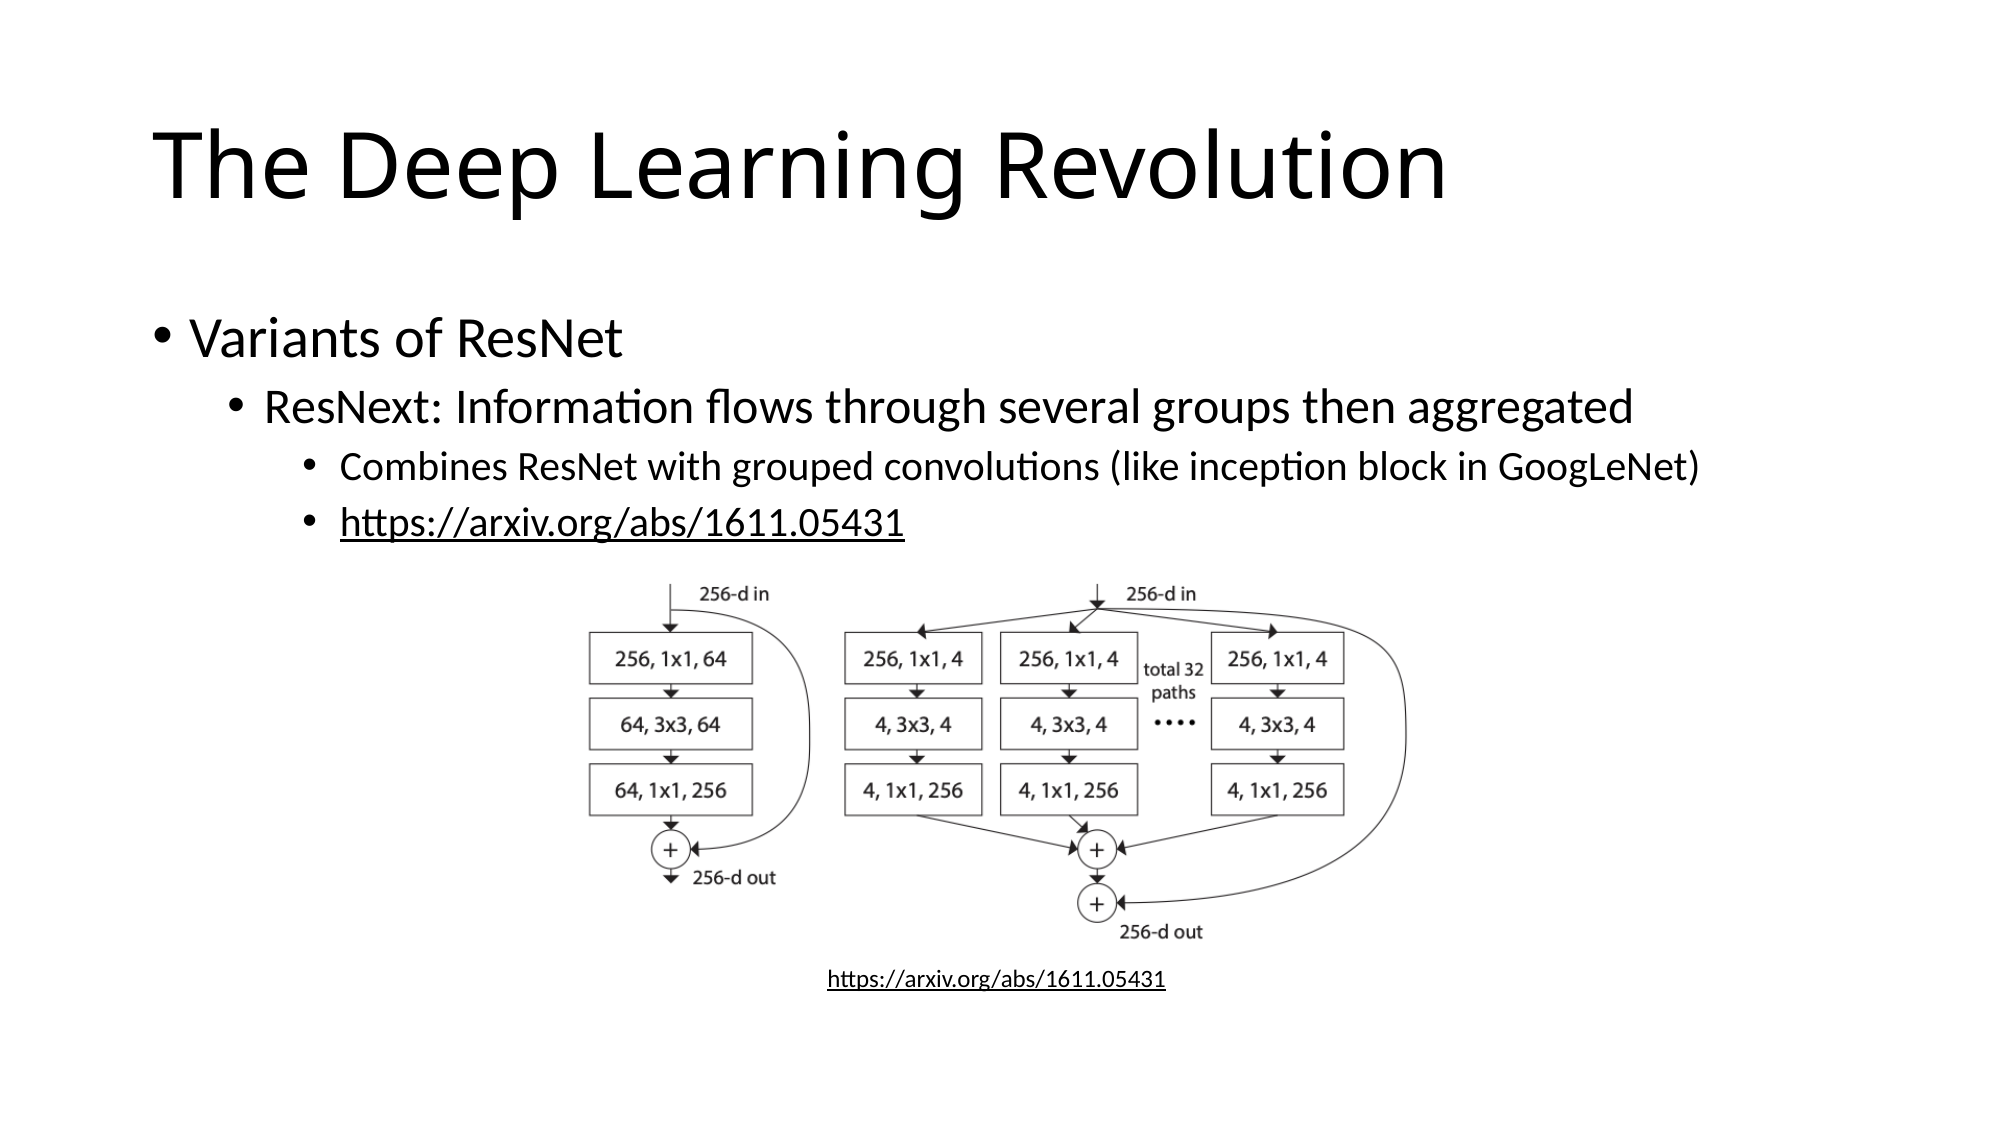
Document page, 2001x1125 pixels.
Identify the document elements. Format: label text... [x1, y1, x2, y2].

title The Deep Learning Revolution [137, 59, 1863, 278]
text_box https://arxiv.org/abs/1611.05431 [812, 955, 1188, 1000]
picture [571, 562, 1429, 950]
list Variants of ResNet ResNext: Information flows through several groups then aggregated Combines ResNet with grouped convolutions (like inception block in GoogLeNet) https://arxiv.org/abs/1611.05431 [137, 299, 1863, 1014]
